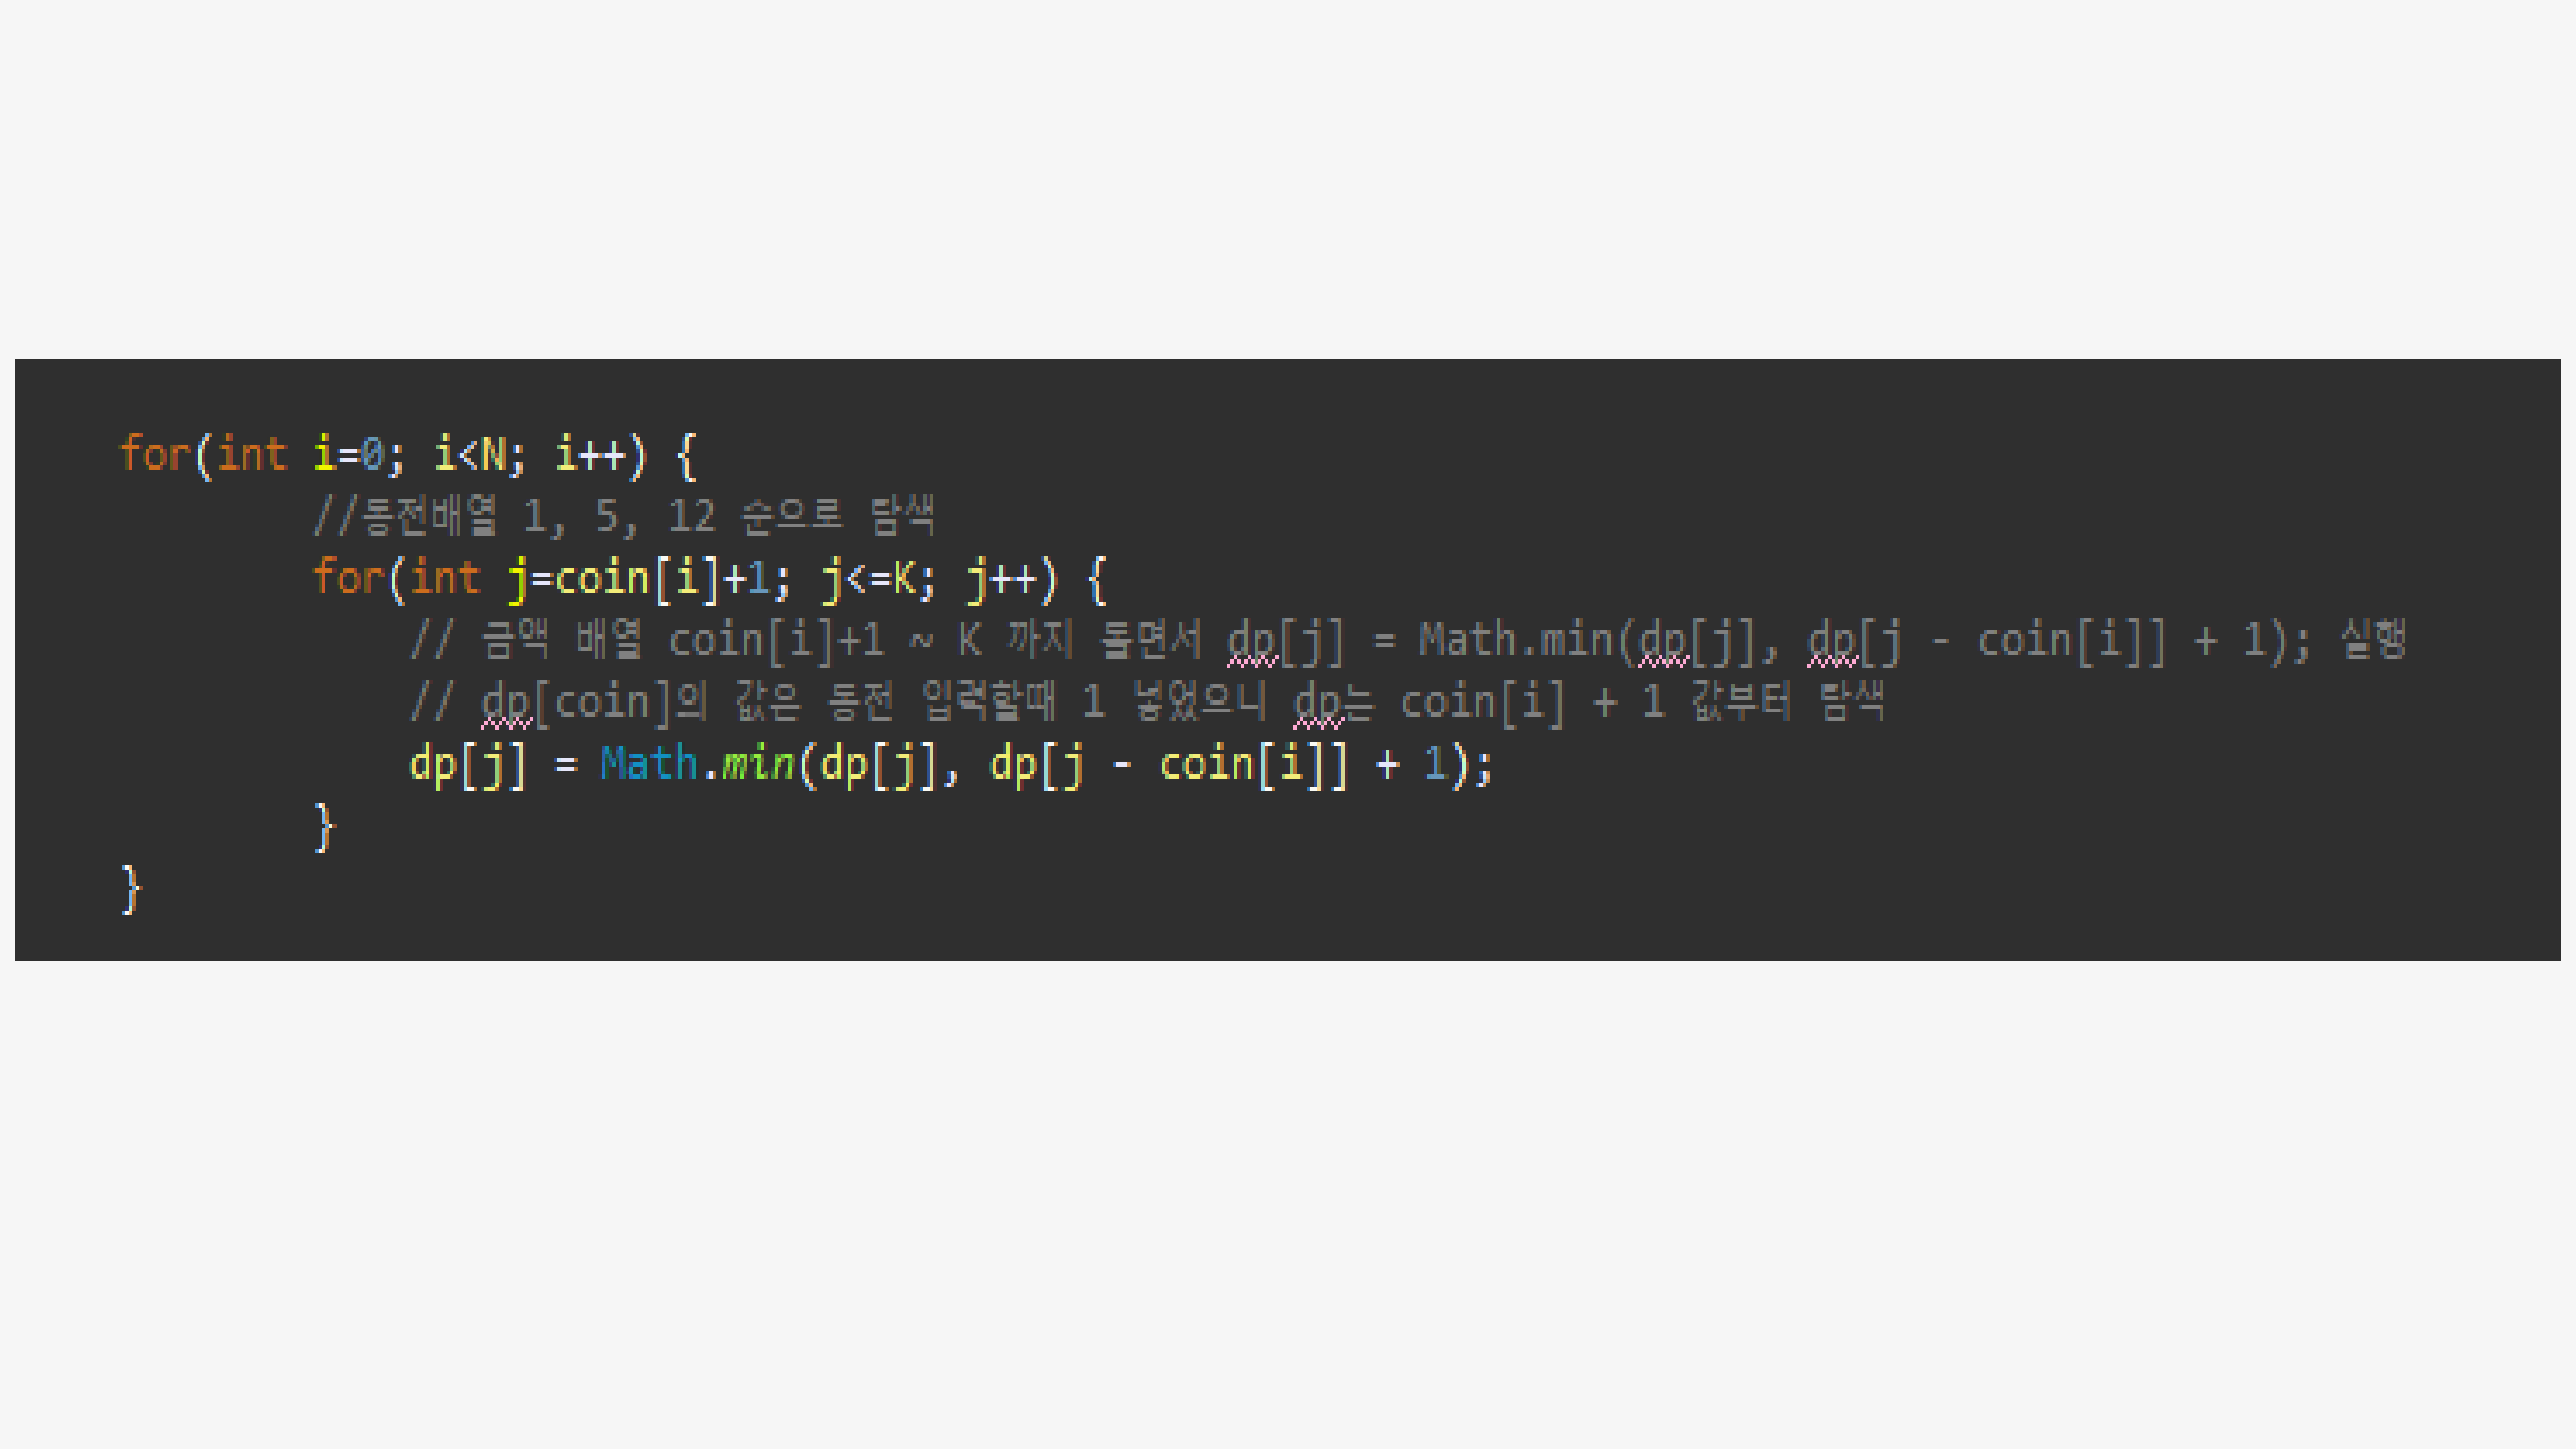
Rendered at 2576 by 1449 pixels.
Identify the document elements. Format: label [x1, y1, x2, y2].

picture [15, 359, 2561, 961]
